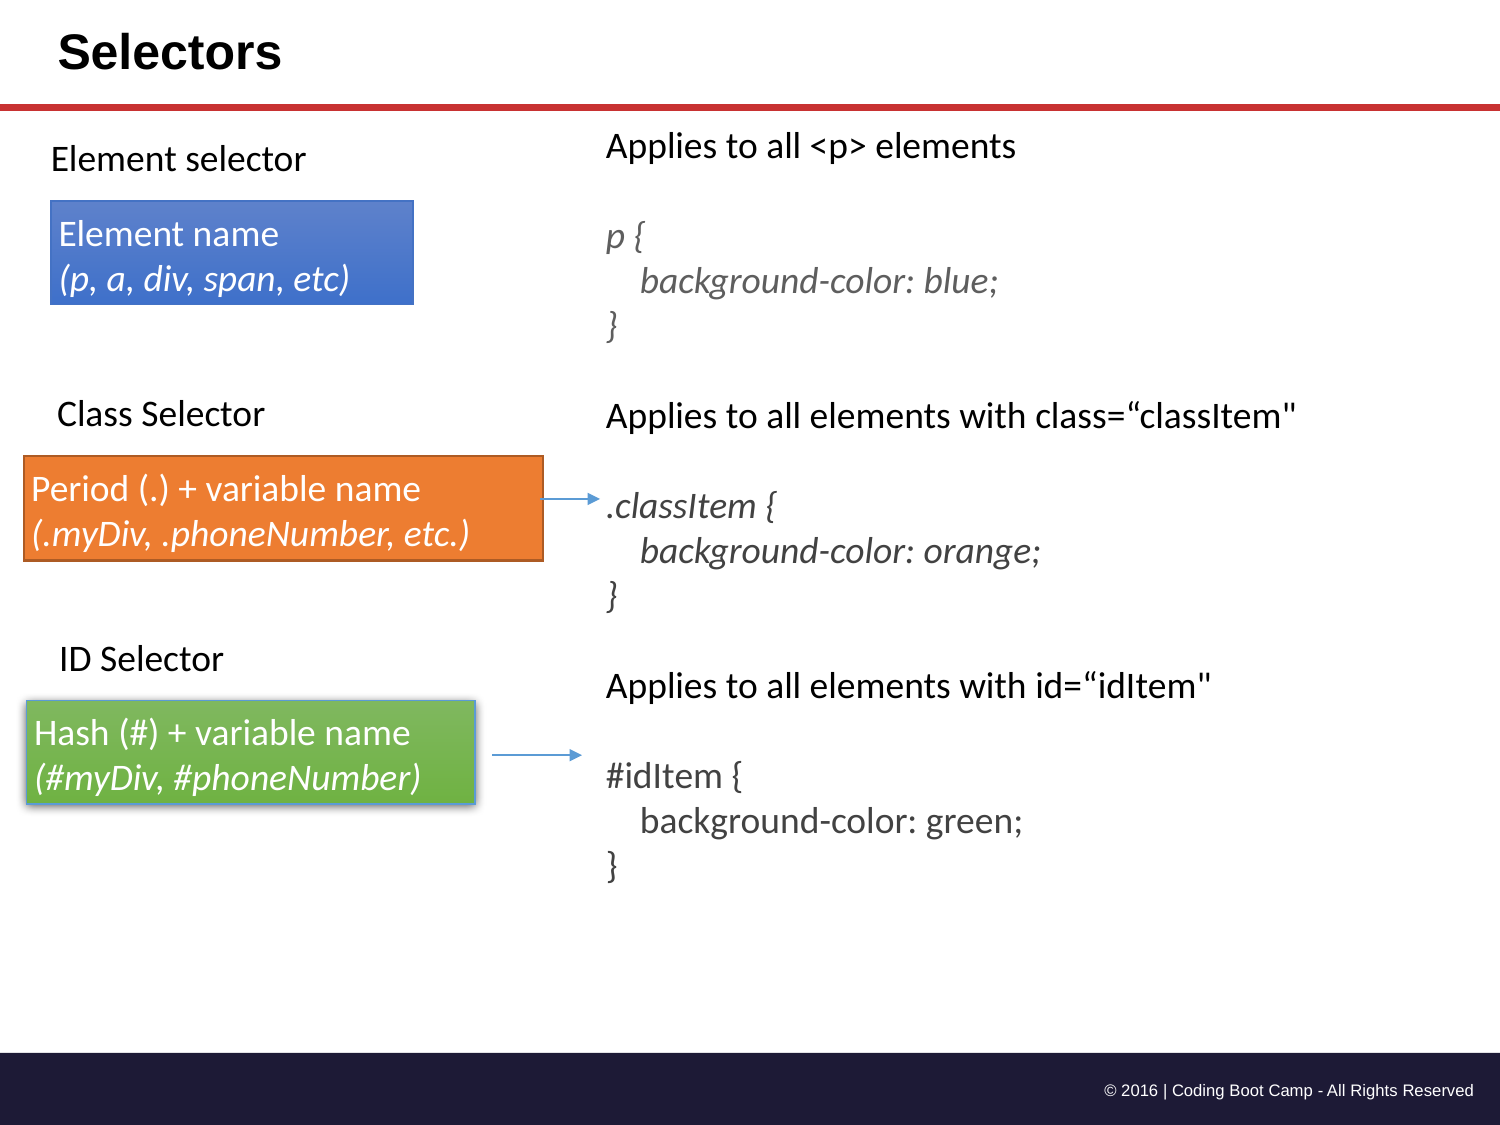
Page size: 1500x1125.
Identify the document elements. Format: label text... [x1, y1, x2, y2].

text_box Class Selector [49, 381, 300, 441]
title Selectors [50, 0, 948, 108]
text_box ID Selector [51, 626, 252, 686]
text_box Hash (#) + variable name (#myDiv, #phoneNumber) [26, 700, 476, 804]
text_box Applies to all <p> elements p { background-color: blue; } Applies to all elements with class=“classItem" .classItem { background-color: orange; } Applies to all elements with id=“idItem" #idItem { background-color: green; } [598, 113, 1398, 872]
text_box Element selector [43, 126, 346, 185]
text_box Element name (p, a, div, span, etc) [51, 201, 414, 305]
text_box Period (.) + variable name (.myDiv, .phoneNumber, etc.) [23, 455, 544, 561]
